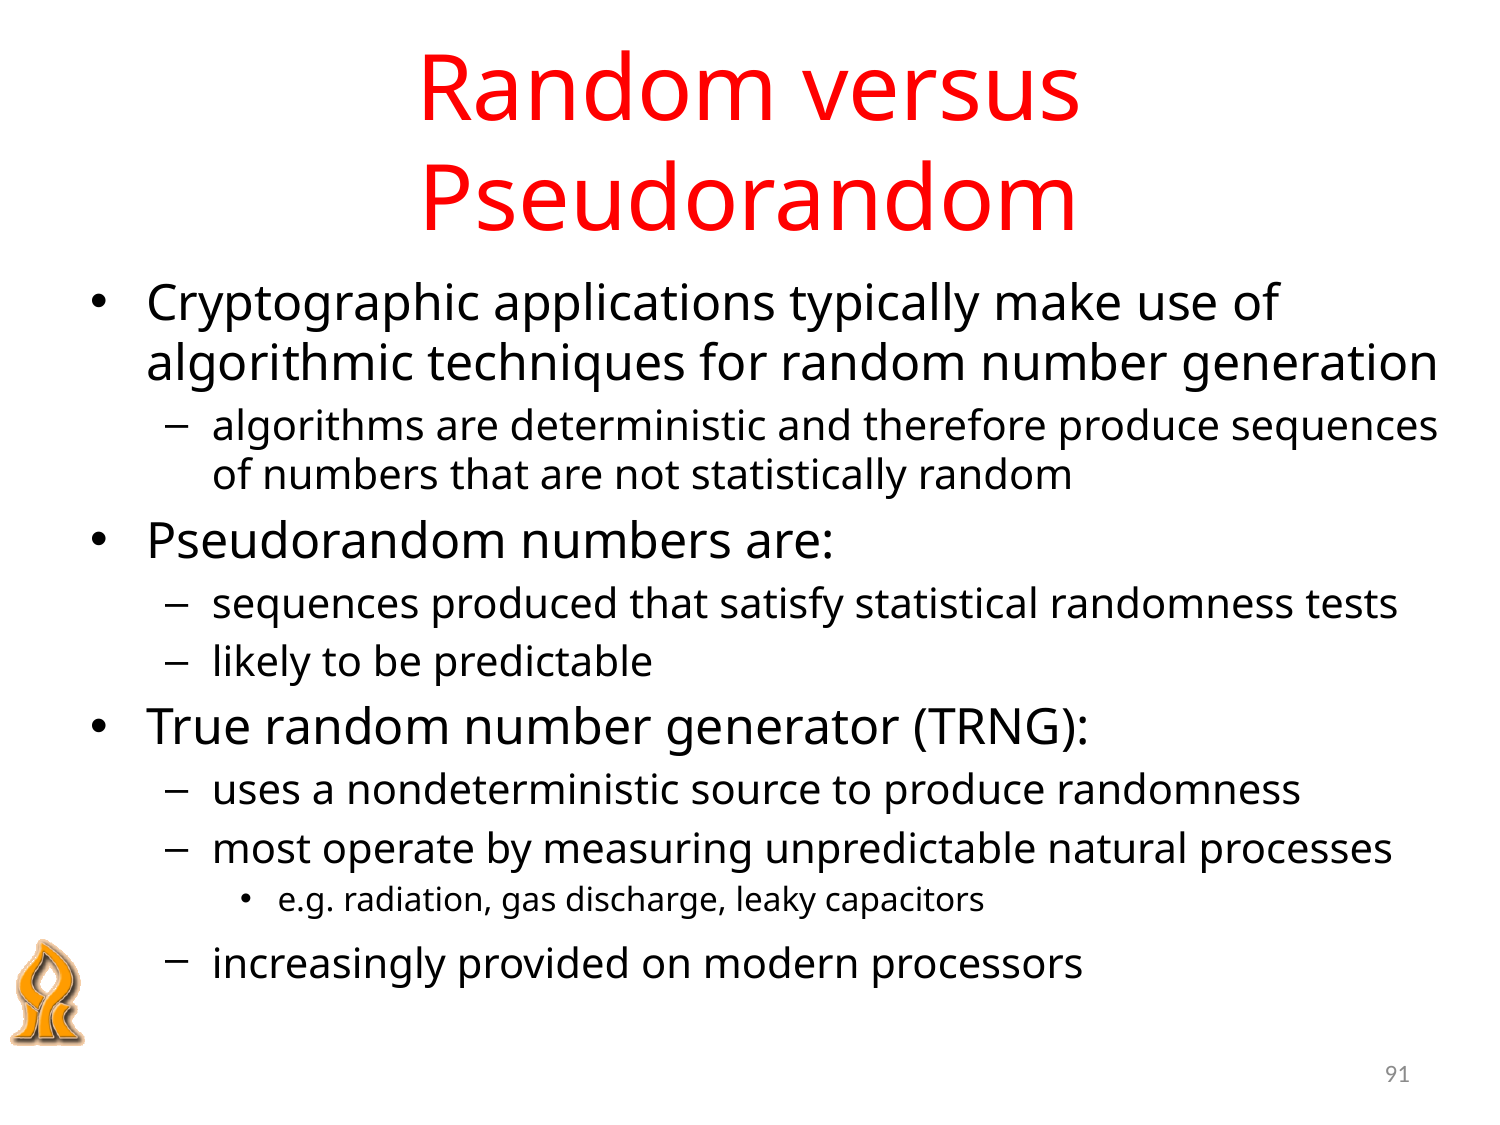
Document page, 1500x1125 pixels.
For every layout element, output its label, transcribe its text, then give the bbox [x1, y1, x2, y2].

list Cryptographic applications typically make use of algorithmic techniques for random number generation algorithms are deterministic and therefore produce sequences of numbers that are not statistically random Pseudorandom numbers are: sequences produced that satisfy statistical randomness tests likely to be predictable True random number generator (TRNG): uses a nondeterministic source to produce randomness most operate by measuring unpredictable natural processes e.g. radiation, gas discharge, leaky capacitors increasingly provided on modern processors [75, 262, 1471, 1005]
title Random versus Pseudorandom [75, 45, 1425, 233]
slide_number 91 [1074, 1042, 1425, 1103]
picture [10, 939, 85, 1046]
